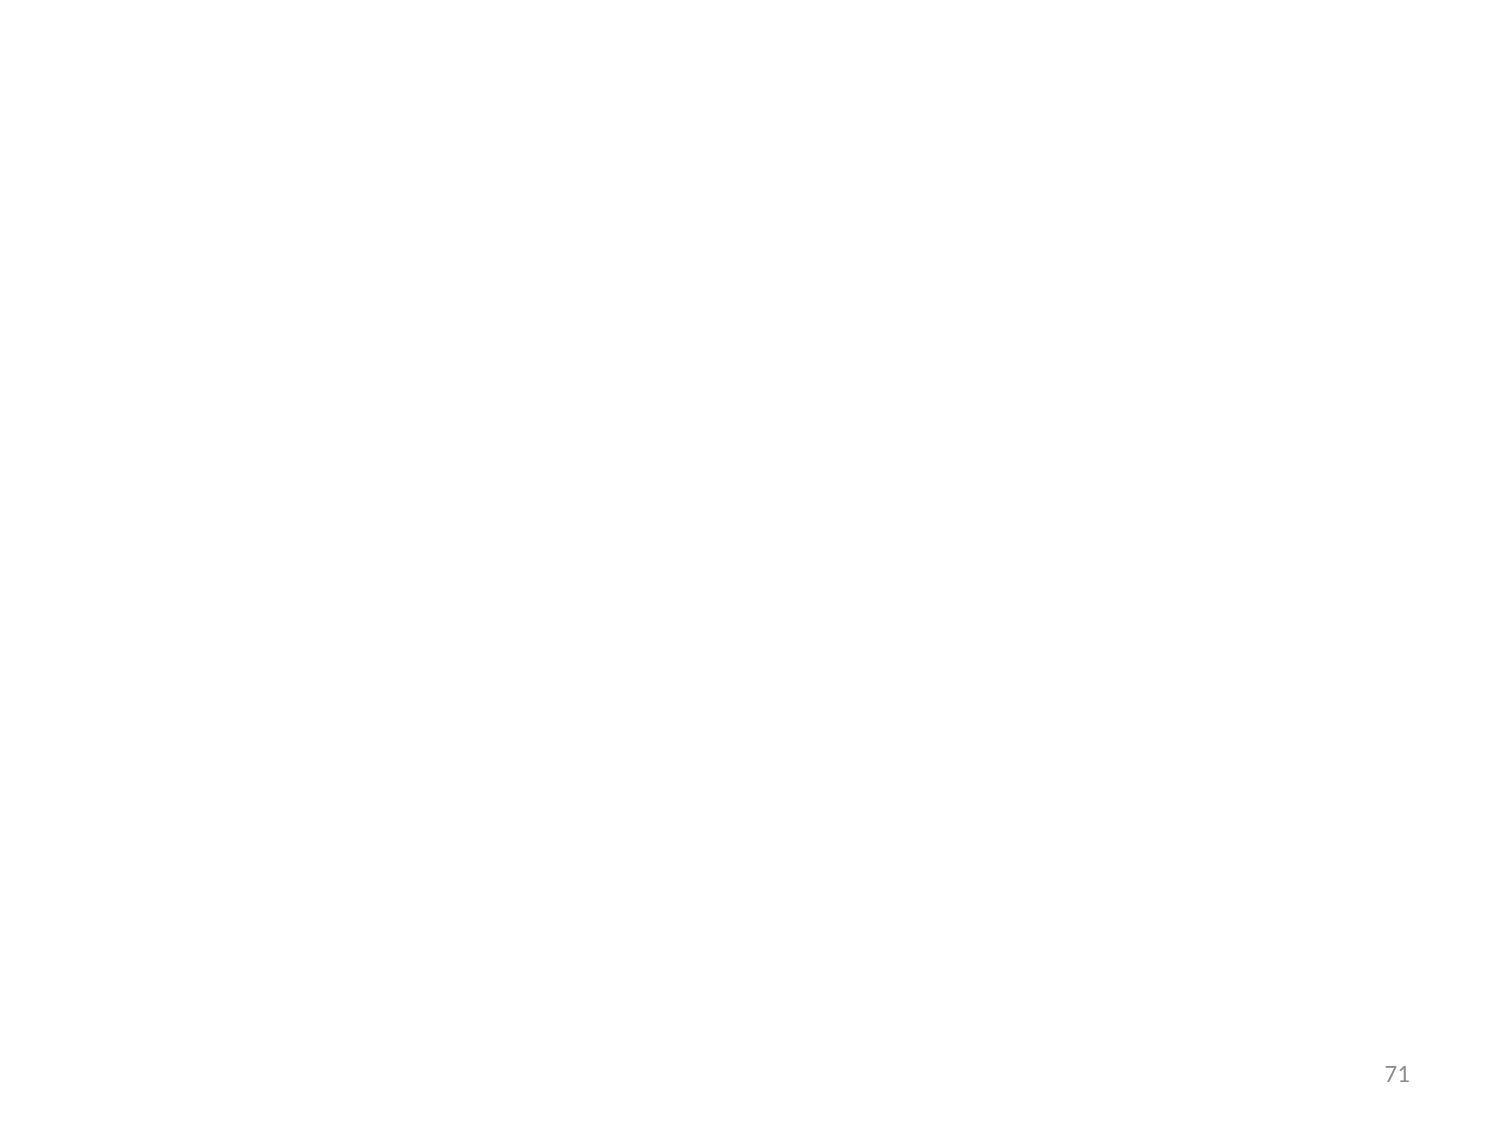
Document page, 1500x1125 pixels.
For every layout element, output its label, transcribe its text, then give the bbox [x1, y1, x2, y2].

slide_number 71 [1074, 1042, 1425, 1103]
